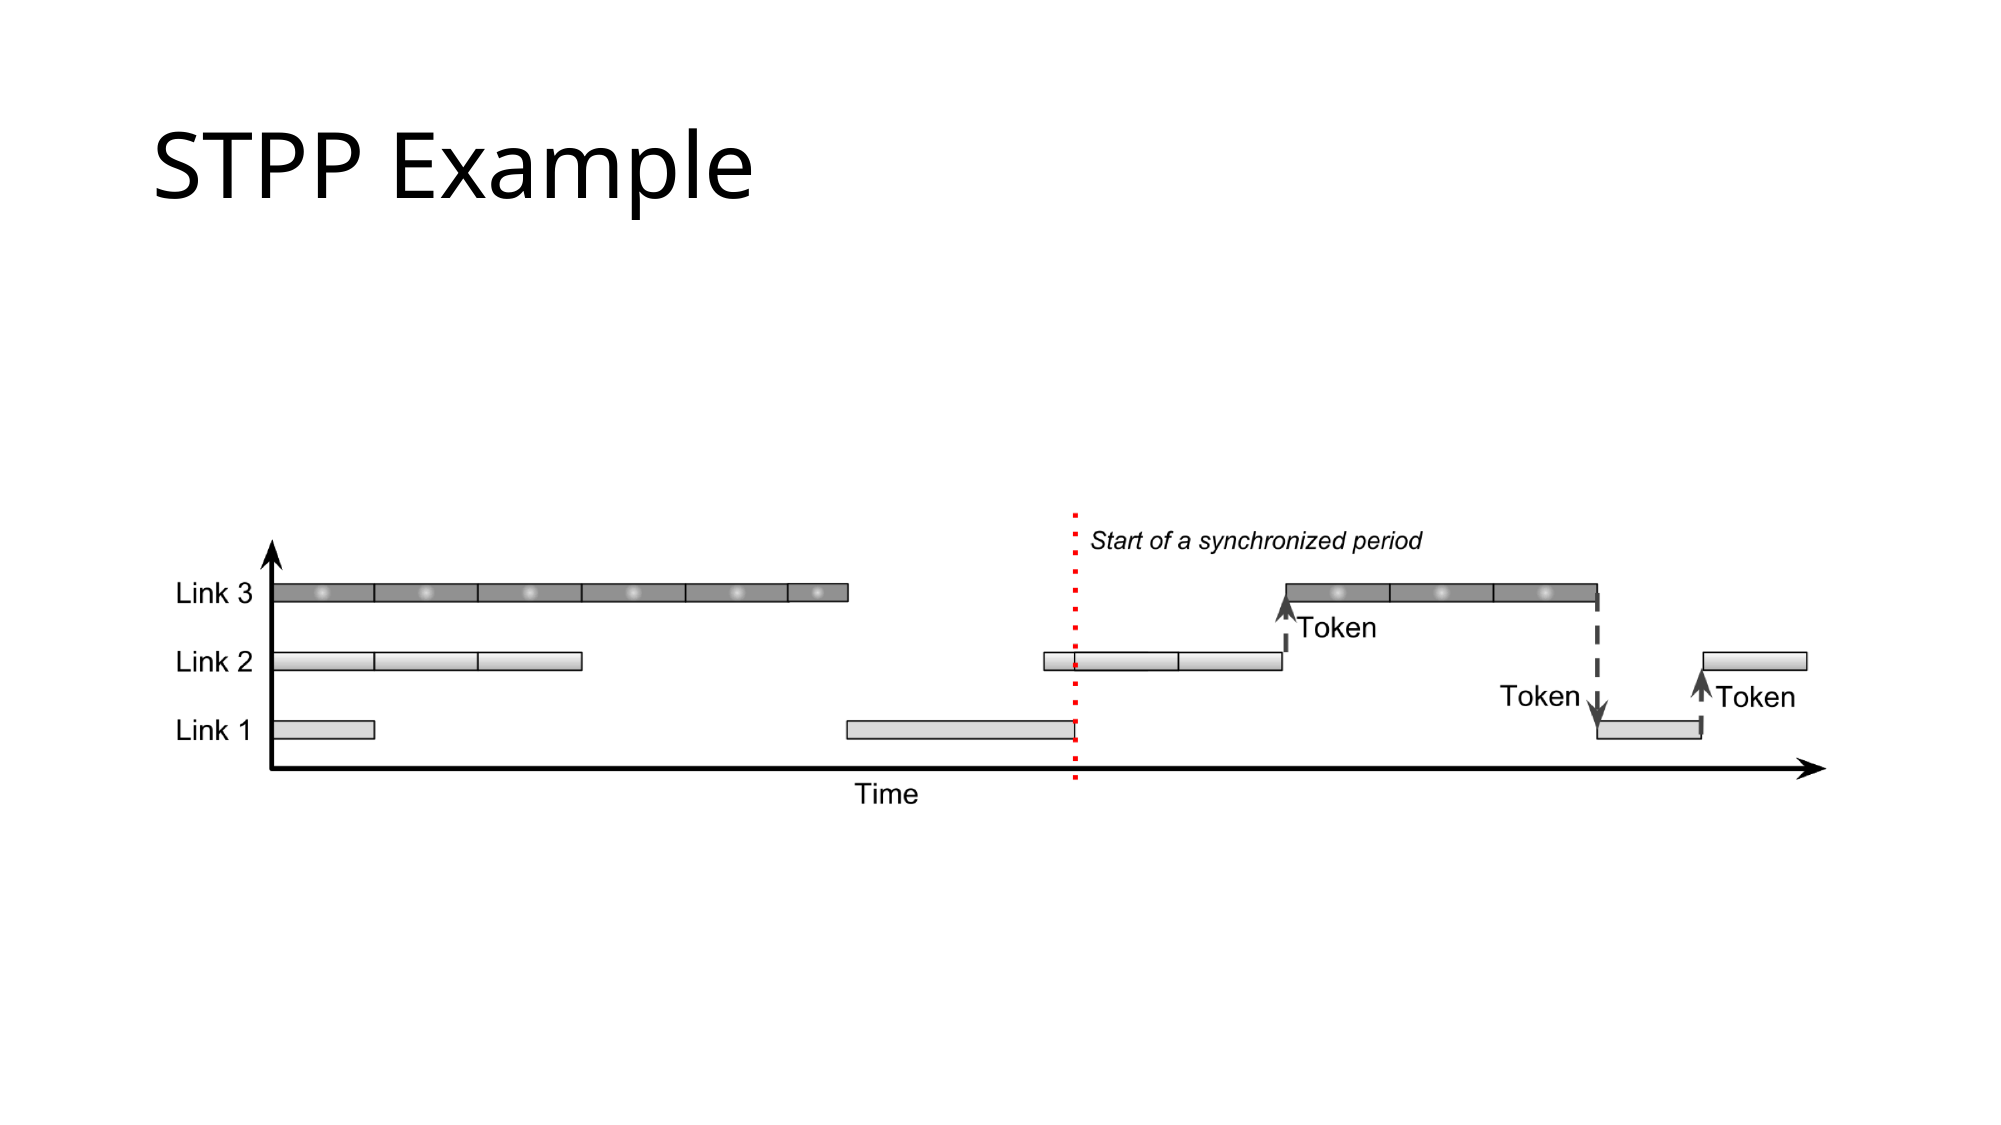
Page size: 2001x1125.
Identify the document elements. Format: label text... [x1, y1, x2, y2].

title STPP Example [137, 59, 1863, 278]
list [165, 500, 1835, 813]
